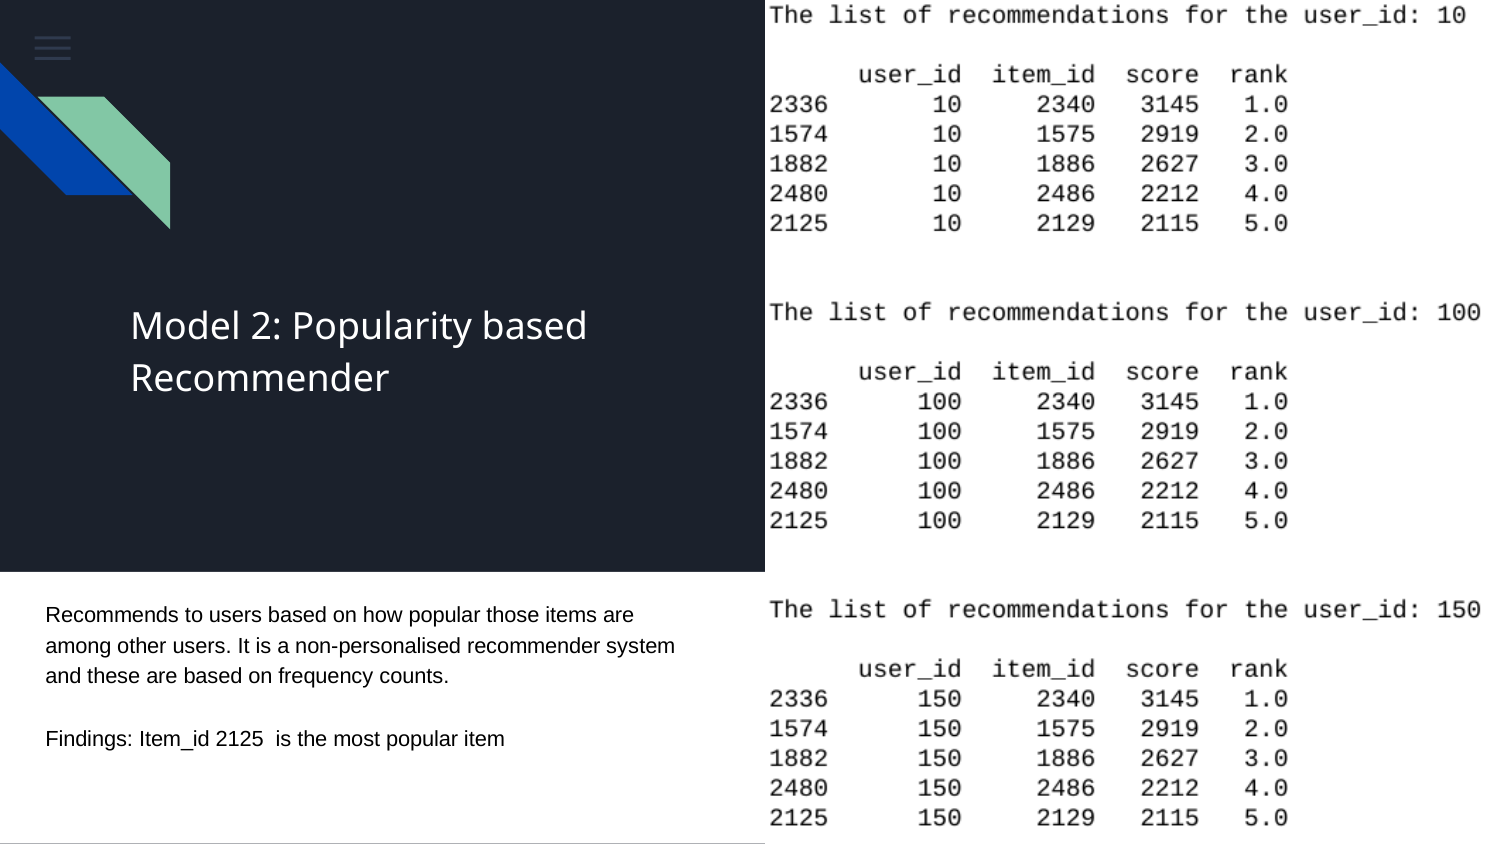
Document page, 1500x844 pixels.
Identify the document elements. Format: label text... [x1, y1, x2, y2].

title Model 2: Popularity based Recommender [115, 280, 663, 522]
picture [764, 0, 1500, 844]
list Recommends to users based on how popular those items are among other users. It is a non-personalised recommender system and these are based on frequency counts. Findings: Item_id 2125 is the most popular item [30, 582, 716, 824]
